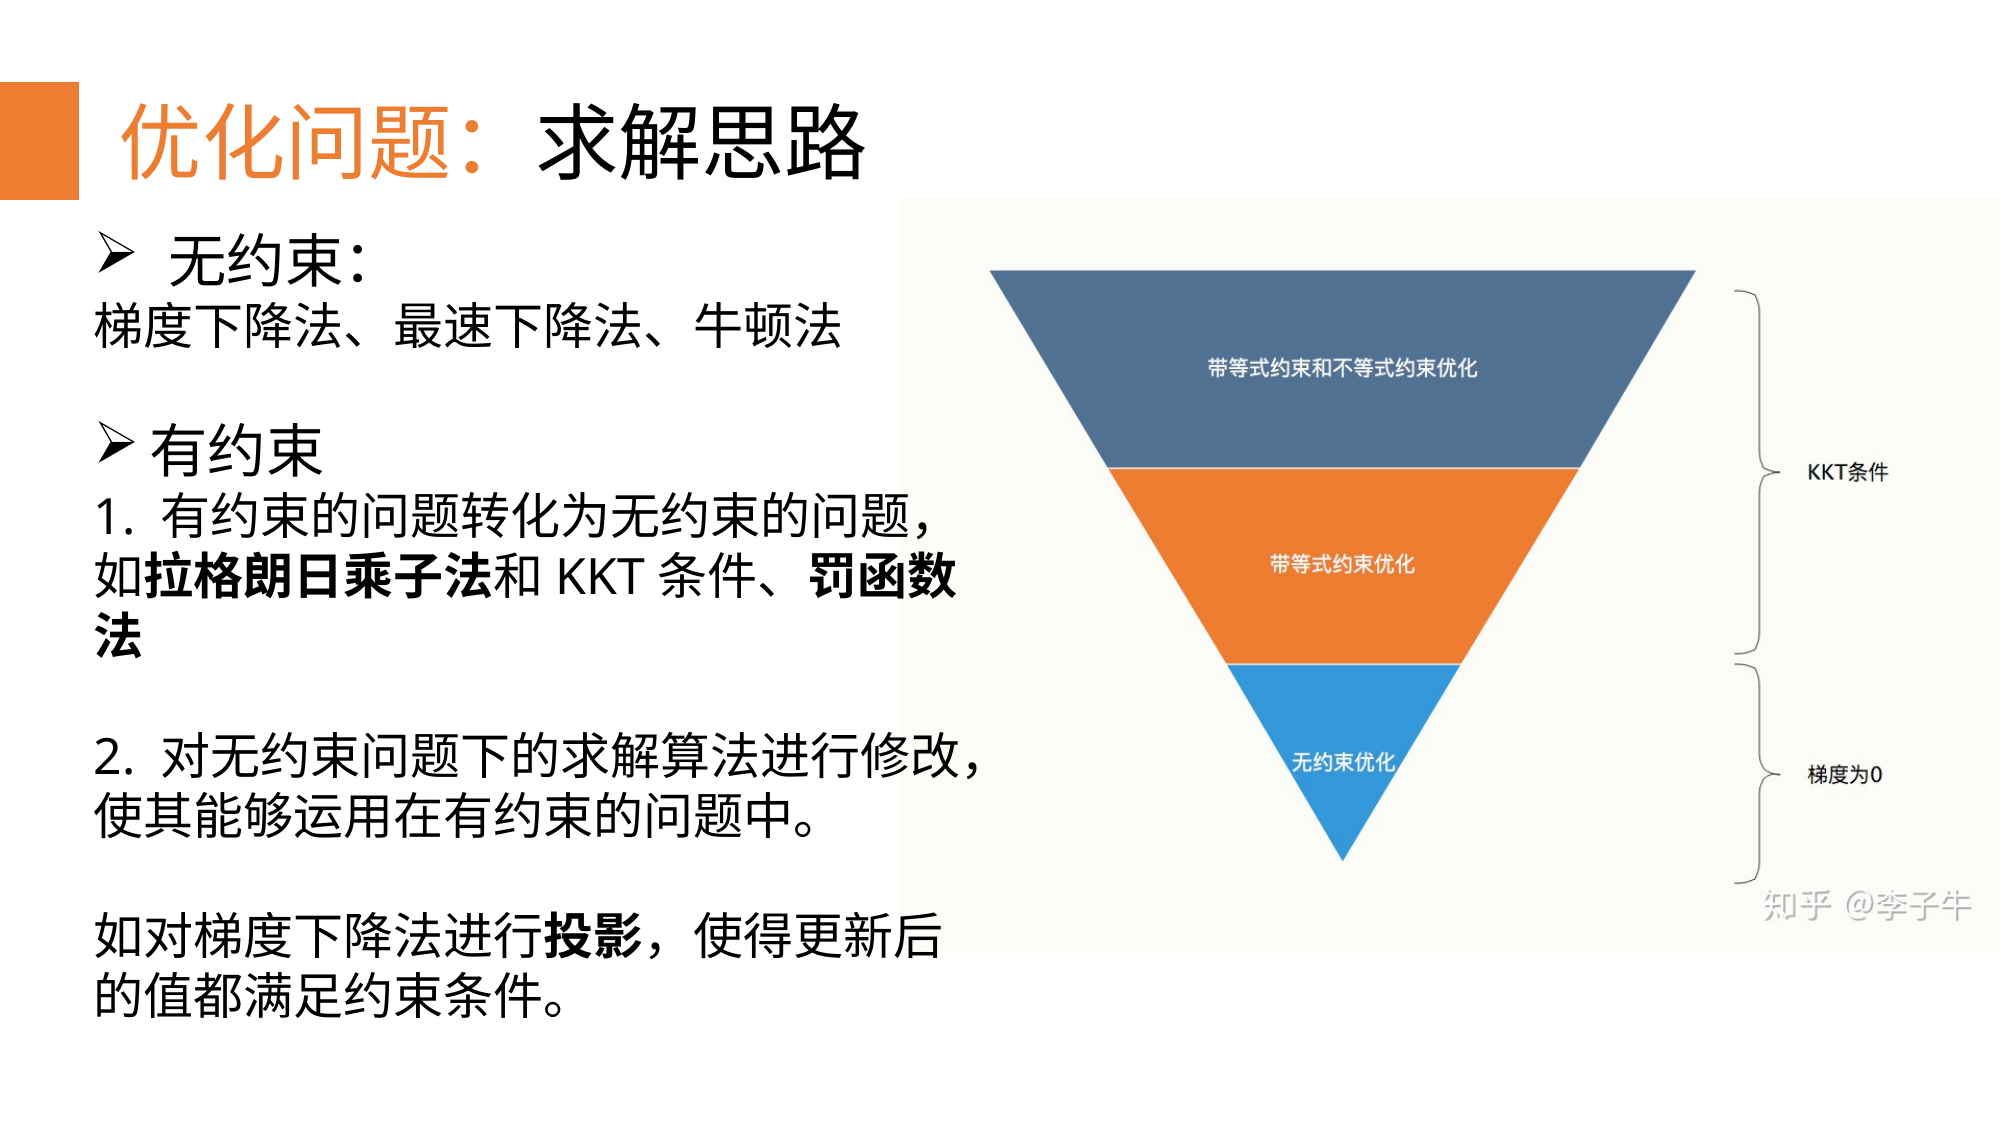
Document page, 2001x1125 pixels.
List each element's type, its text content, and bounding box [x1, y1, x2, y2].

text_box 无约束： 梯度下降法、最速下降法、牛顿法 有约束 1. 有约束的问题转化为无约束的问题，如拉格朗日乘子法和KKT条件、罚函数法 2. 对无约束问题下的求解算法进行修改，使其能够运用在有约束的问题中。 如对梯度下降法进行投影，使得更新后的值都满足约束条件。 [78, 216, 994, 1032]
text_box 优化问题：求解思路 [104, 82, 884, 198]
picture [899, 198, 2000, 951]
text_box [0, 82, 79, 200]
